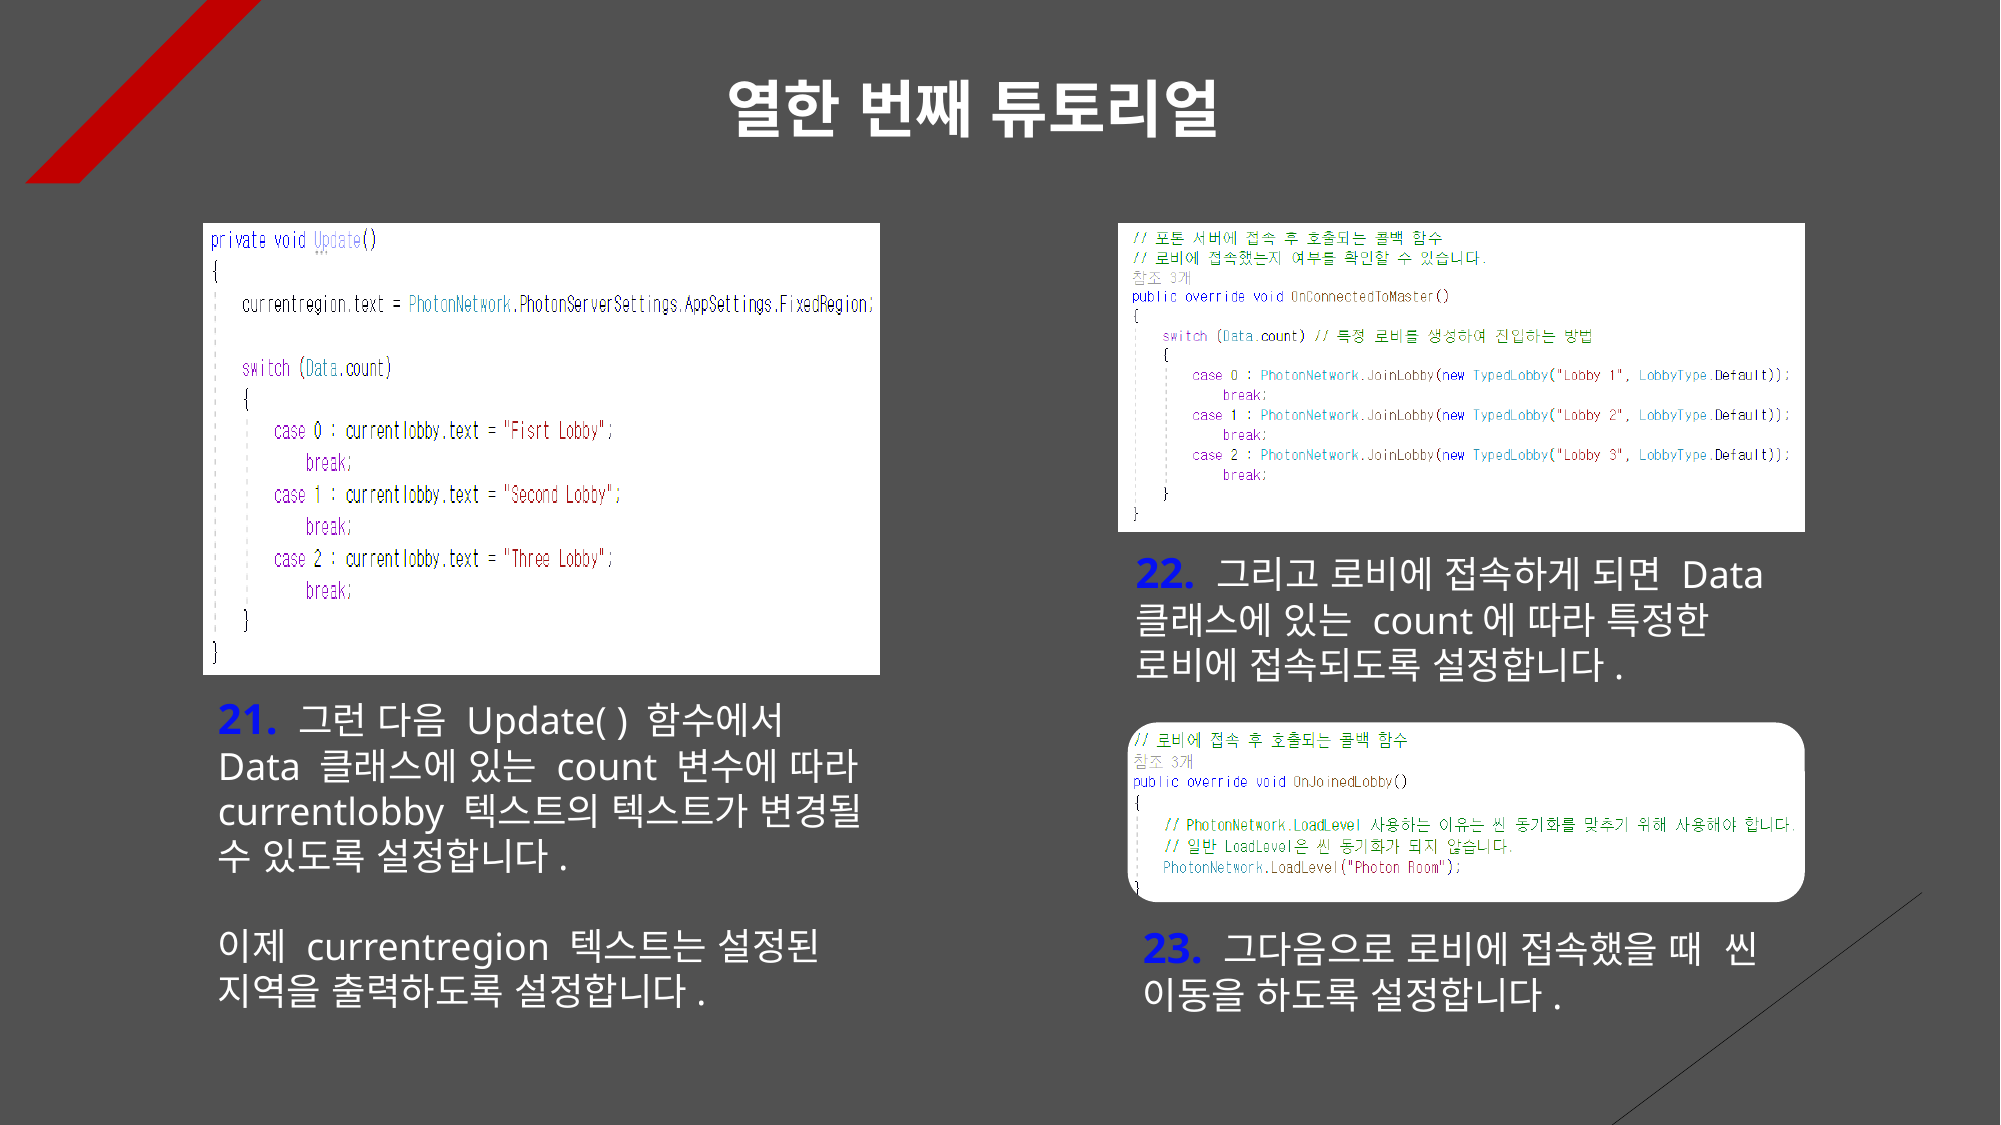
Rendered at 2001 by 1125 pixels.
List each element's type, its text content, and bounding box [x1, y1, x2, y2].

text_box 23. 그다음으로 로비에 접속했을 때 씬 이동을 하도록 설정합니다. [1128, 914, 1805, 1025]
text_box 열한 번째 튜토리얼 [711, 61, 1289, 153]
picture [1118, 223, 1805, 532]
picture [203, 223, 880, 676]
picture [1127, 722, 1805, 903]
text_box 21. 그런 다음 Update( ) 함수에서 Data 클래스에 있는 count 변수에 따라 currentlobby 텍스트의 텍스트가 변경될 수 있도록 설정합니다. 이제 currentregion 텍스트는 설정된 지역을 출력하도록 설정합니다. [203, 685, 880, 1021]
text_box 22. 그리고 로비에 접속하게 되면 Data 클래스에 있는 count에 따라 특정한 로비에 접속되도록 설정합니다. [1120, 539, 1805, 695]
